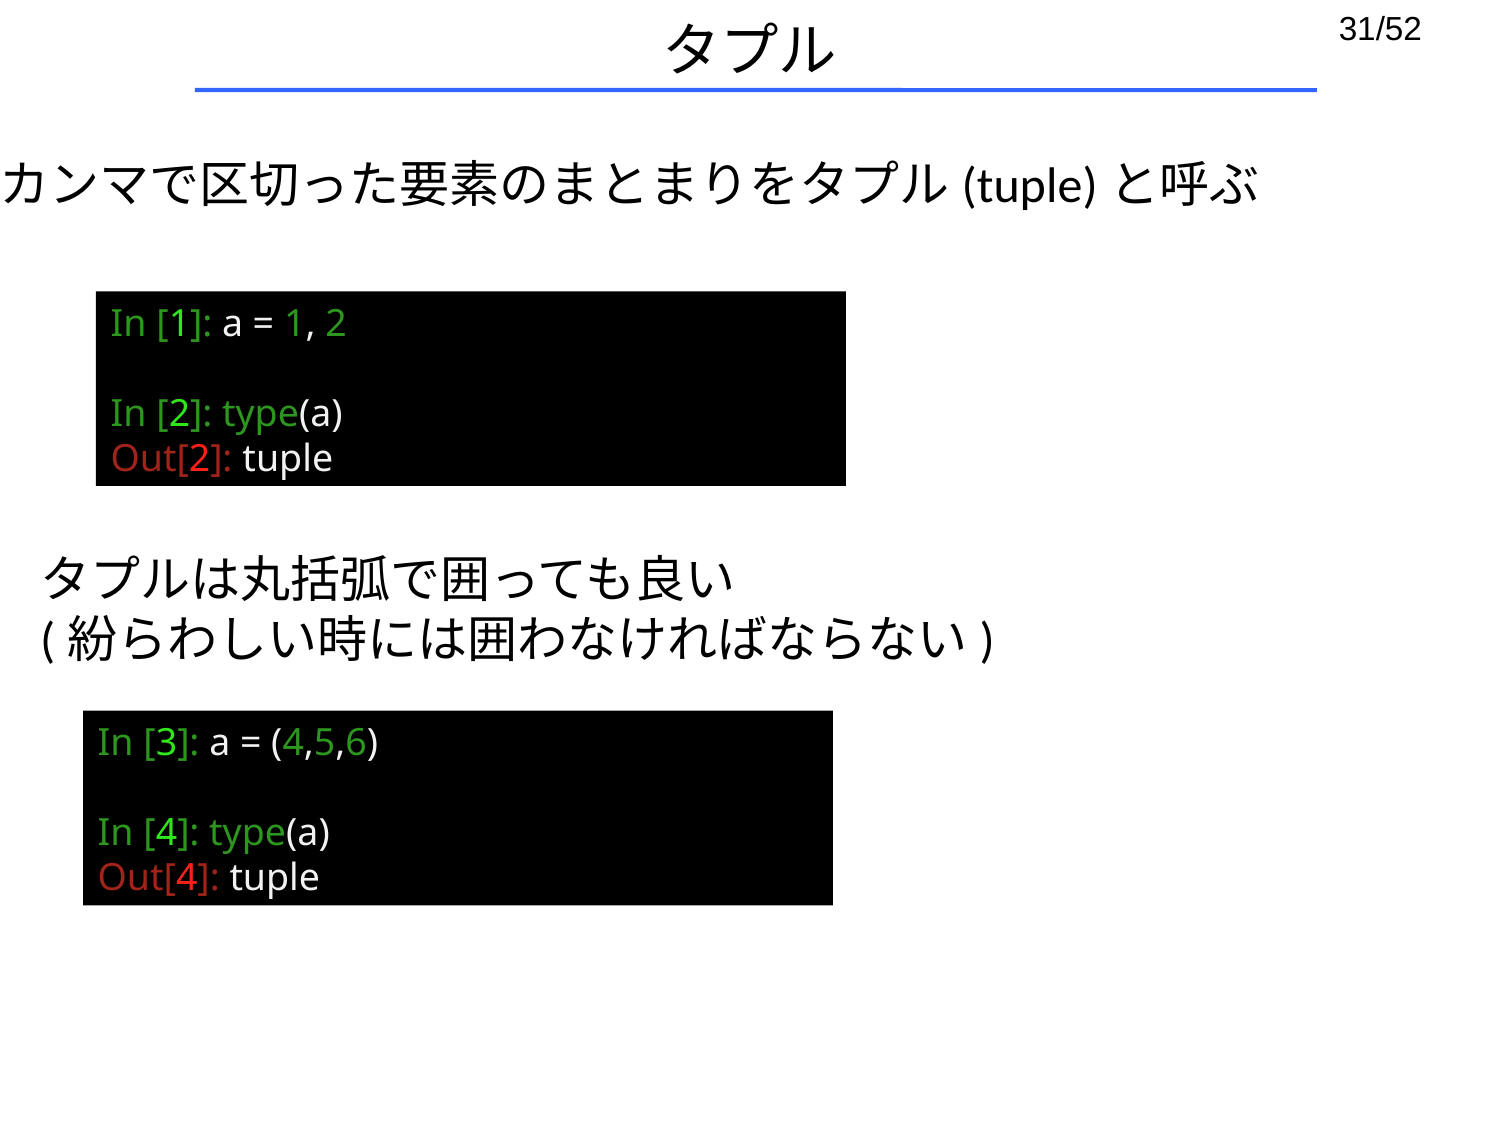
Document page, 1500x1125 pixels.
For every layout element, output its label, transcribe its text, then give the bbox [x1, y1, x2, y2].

text_box カンマで区切った要素のまとまりをタプル(tuple)と呼ぶ [0, 145, 1275, 220]
title タプル [0, 5, 1500, 91]
text_box In [1]: a = 1, 2 In [2]: type(a) Out[2]: tuple [95, 291, 846, 486]
text_box In [3]: a = (4,5,6) In [4]: type(a) Out[4]: tuple [83, 710, 833, 906]
text_box タプルは丸括弧で囲っても良い (紛らわしい時には囲わなければならない) [25, 540, 1010, 675]
